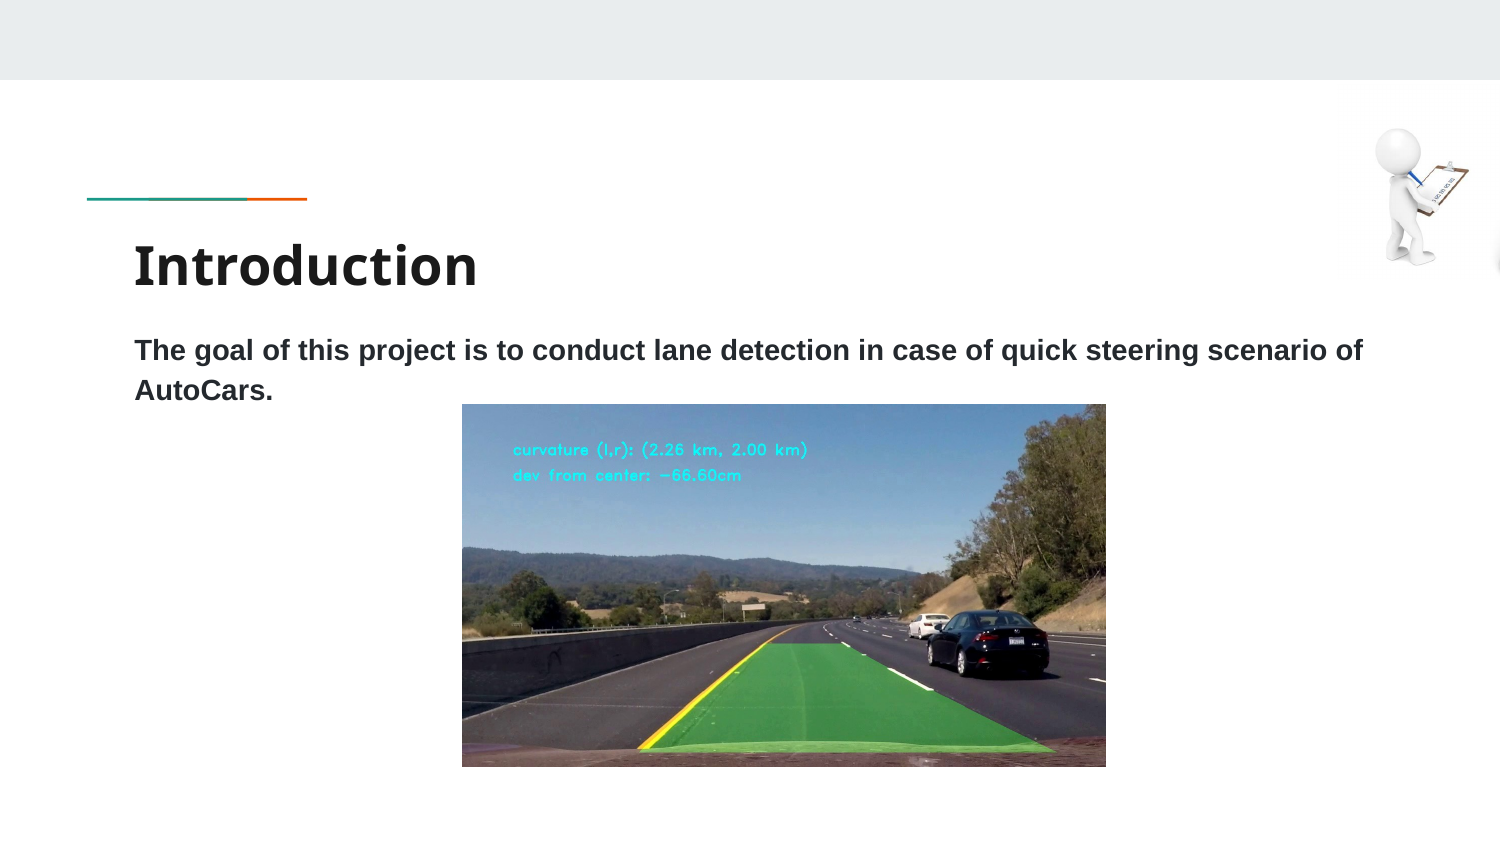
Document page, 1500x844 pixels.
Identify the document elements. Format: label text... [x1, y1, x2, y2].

title Introduction [119, 216, 1381, 305]
picture [1337, 83, 1500, 280]
list The goal of this project is to conduct lane detection in case of quick steering scenario of AutoCars. [119, 311, 1381, 422]
picture [461, 404, 1106, 767]
